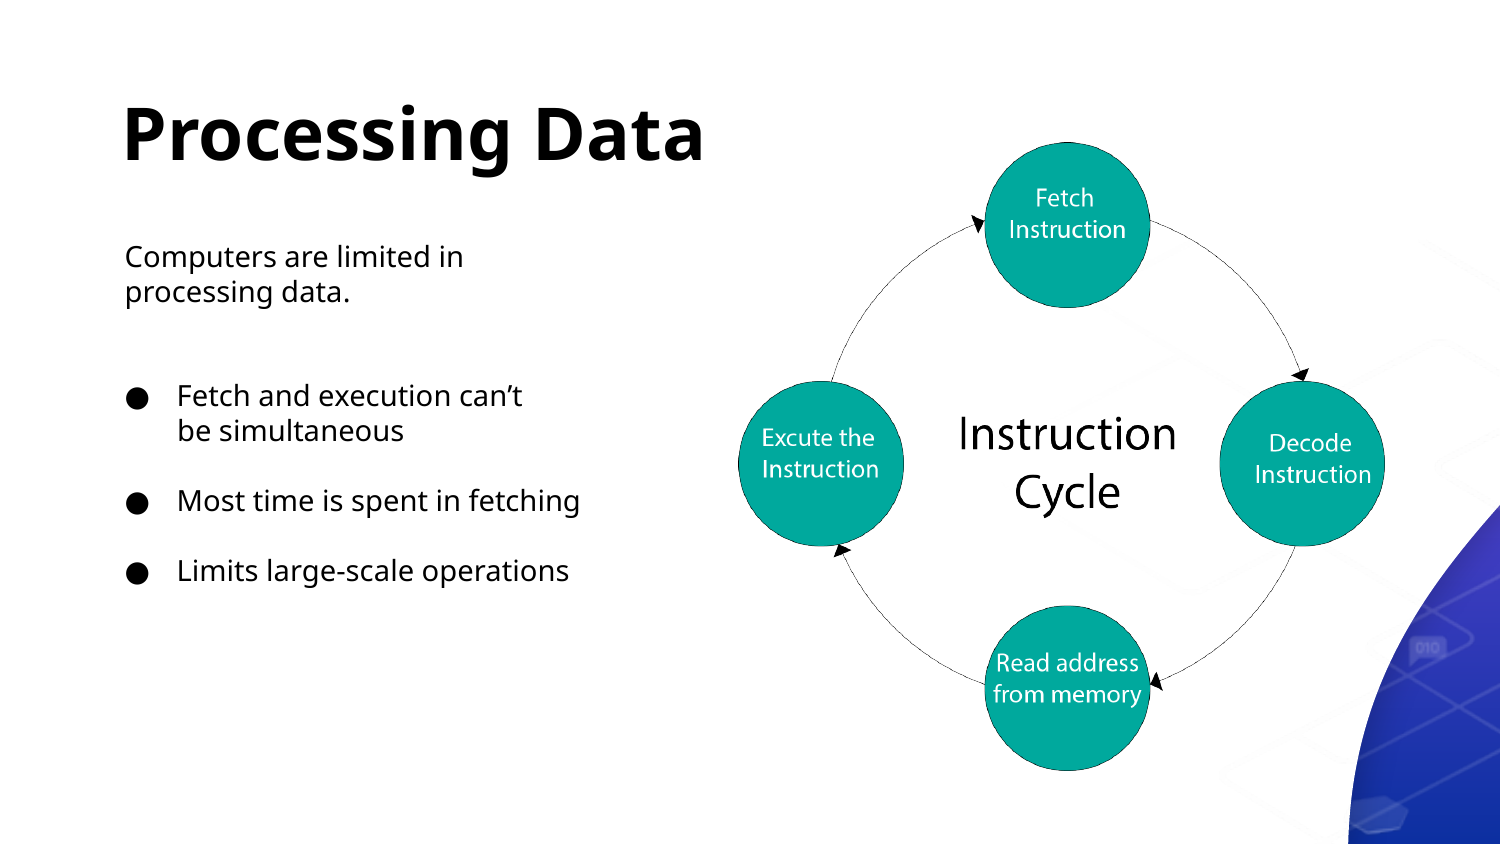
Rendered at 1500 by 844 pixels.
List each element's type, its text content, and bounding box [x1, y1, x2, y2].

title Processing Data [106, 72, 1371, 167]
text_box Computers are limited in processing data. Fetch and execution can’t be simultaneous Most time is spent in fetching Limits large-scale operations [86, 222, 732, 751]
picture [624, 142, 1500, 844]
